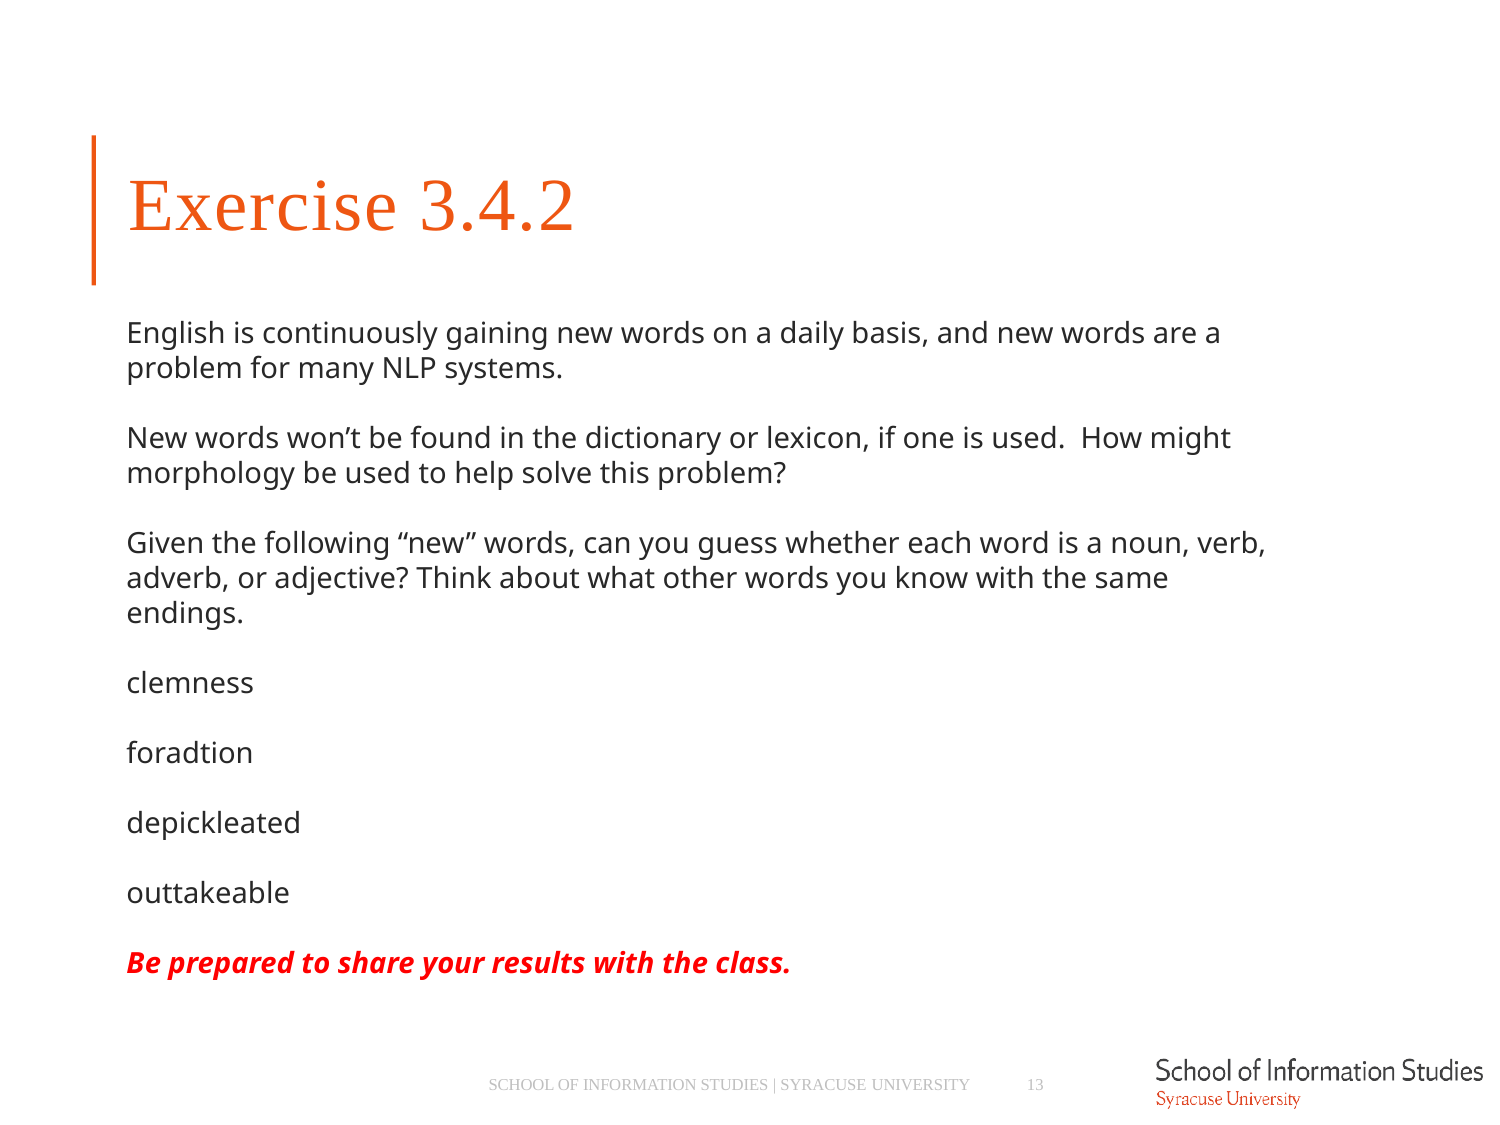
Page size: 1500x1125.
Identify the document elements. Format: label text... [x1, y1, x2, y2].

text_box English is continuously gaining new words on a daily basis, and new words are a problem for many NLP systems. New words won’t be found in the dictionary or lexicon, if one is used. How might morphology be used to help solve this problem? Given the following “new” words, can you guess whether each word is a noun, verb, adverb, or adjective? Think about what other words you know with the same endings. clemness foradtion depickleated outtakeable Be prepared to share your results with the class. [126, 312, 1293, 979]
footer SCHOOL OF INFORMATION STUDIES | SYRACUSE UNIVERSITY [486, 1073, 979, 1125]
title Exercise 3.4.2 [126, 153, 1216, 312]
text_box 13 [1020, 1073, 1050, 1094]
picture [1156, 1058, 1483, 1109]
